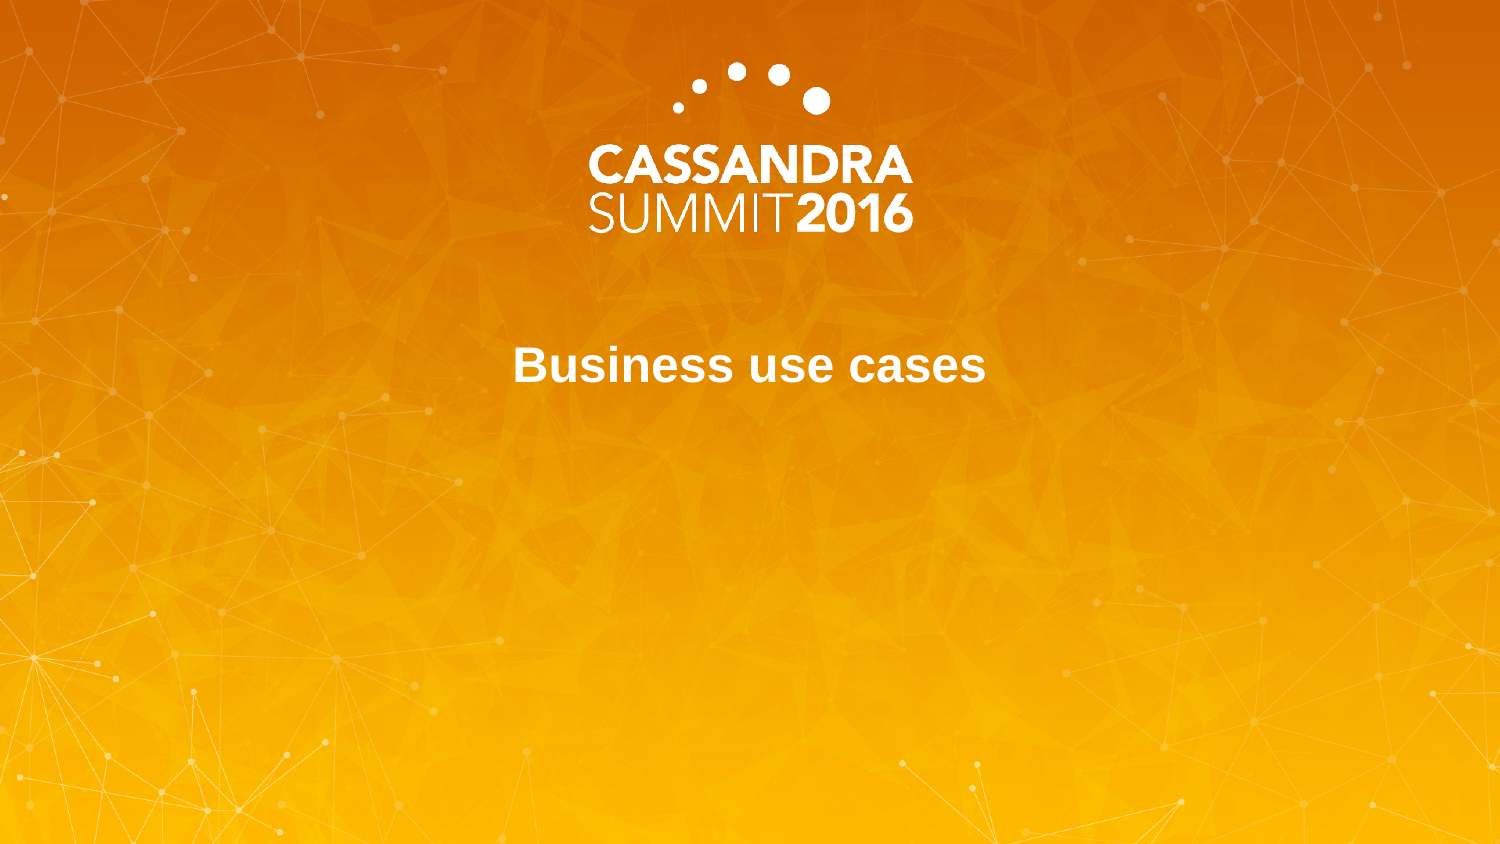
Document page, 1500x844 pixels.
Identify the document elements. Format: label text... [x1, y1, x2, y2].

title Business use cases [75, 292, 1425, 433]
picture [0, 0, 1500, 844]
